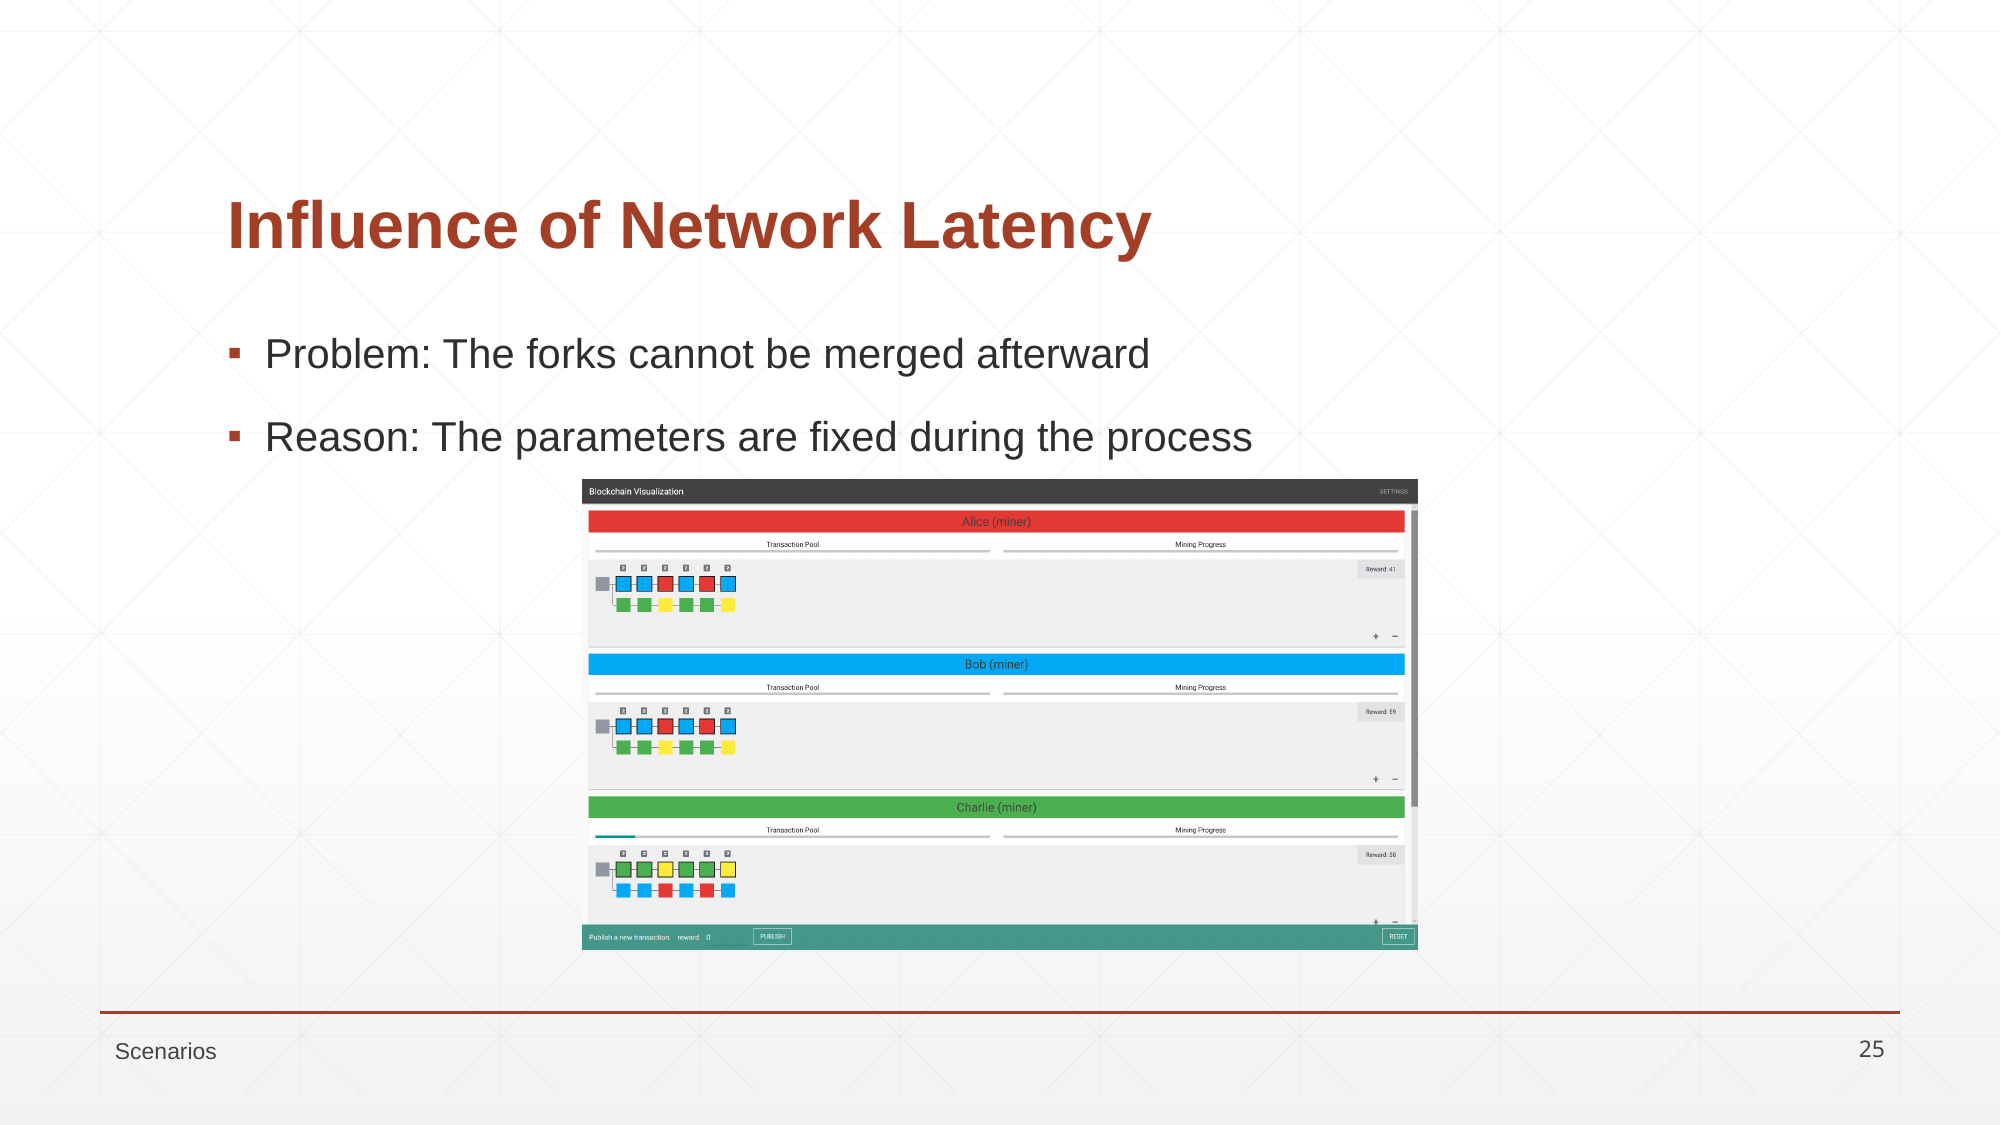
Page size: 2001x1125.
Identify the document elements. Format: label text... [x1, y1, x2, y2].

list Problem: The forks cannot be merged afterward Reason: The parameters are fixed during the process [212, 324, 1788, 950]
slide_number 25 [1749, 1031, 1901, 1069]
footer Scenarios [99, 1031, 1106, 1069]
picture [582, 479, 1418, 950]
title Influence of Network Latency [212, 82, 1788, 271]
